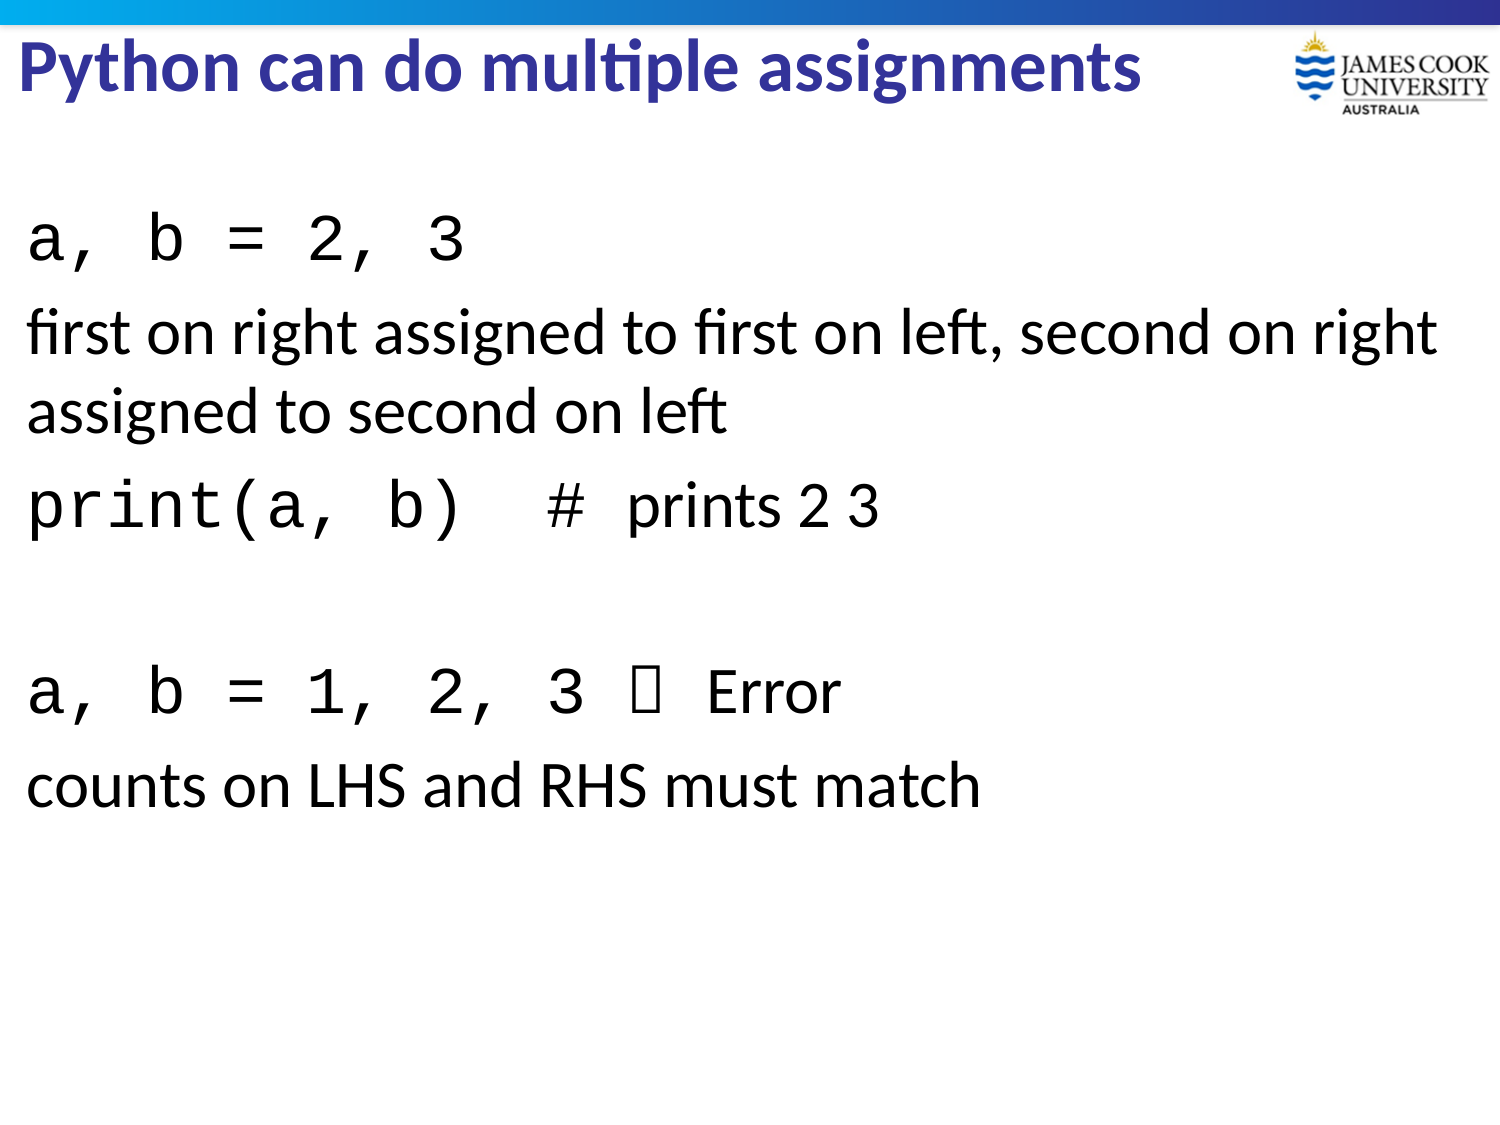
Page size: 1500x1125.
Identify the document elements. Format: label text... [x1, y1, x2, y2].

list a, b = 2, 3 first on right assigned to first on left, second on right assigned to second on left print(a, b) # prints 2 3 a, b = 1, 2, 3  Error counts on LHS and RHS must match [11, 186, 1477, 1029]
picture [1287, 25, 1500, 123]
title Python can do multiple assignments [3, 8, 1411, 89]
